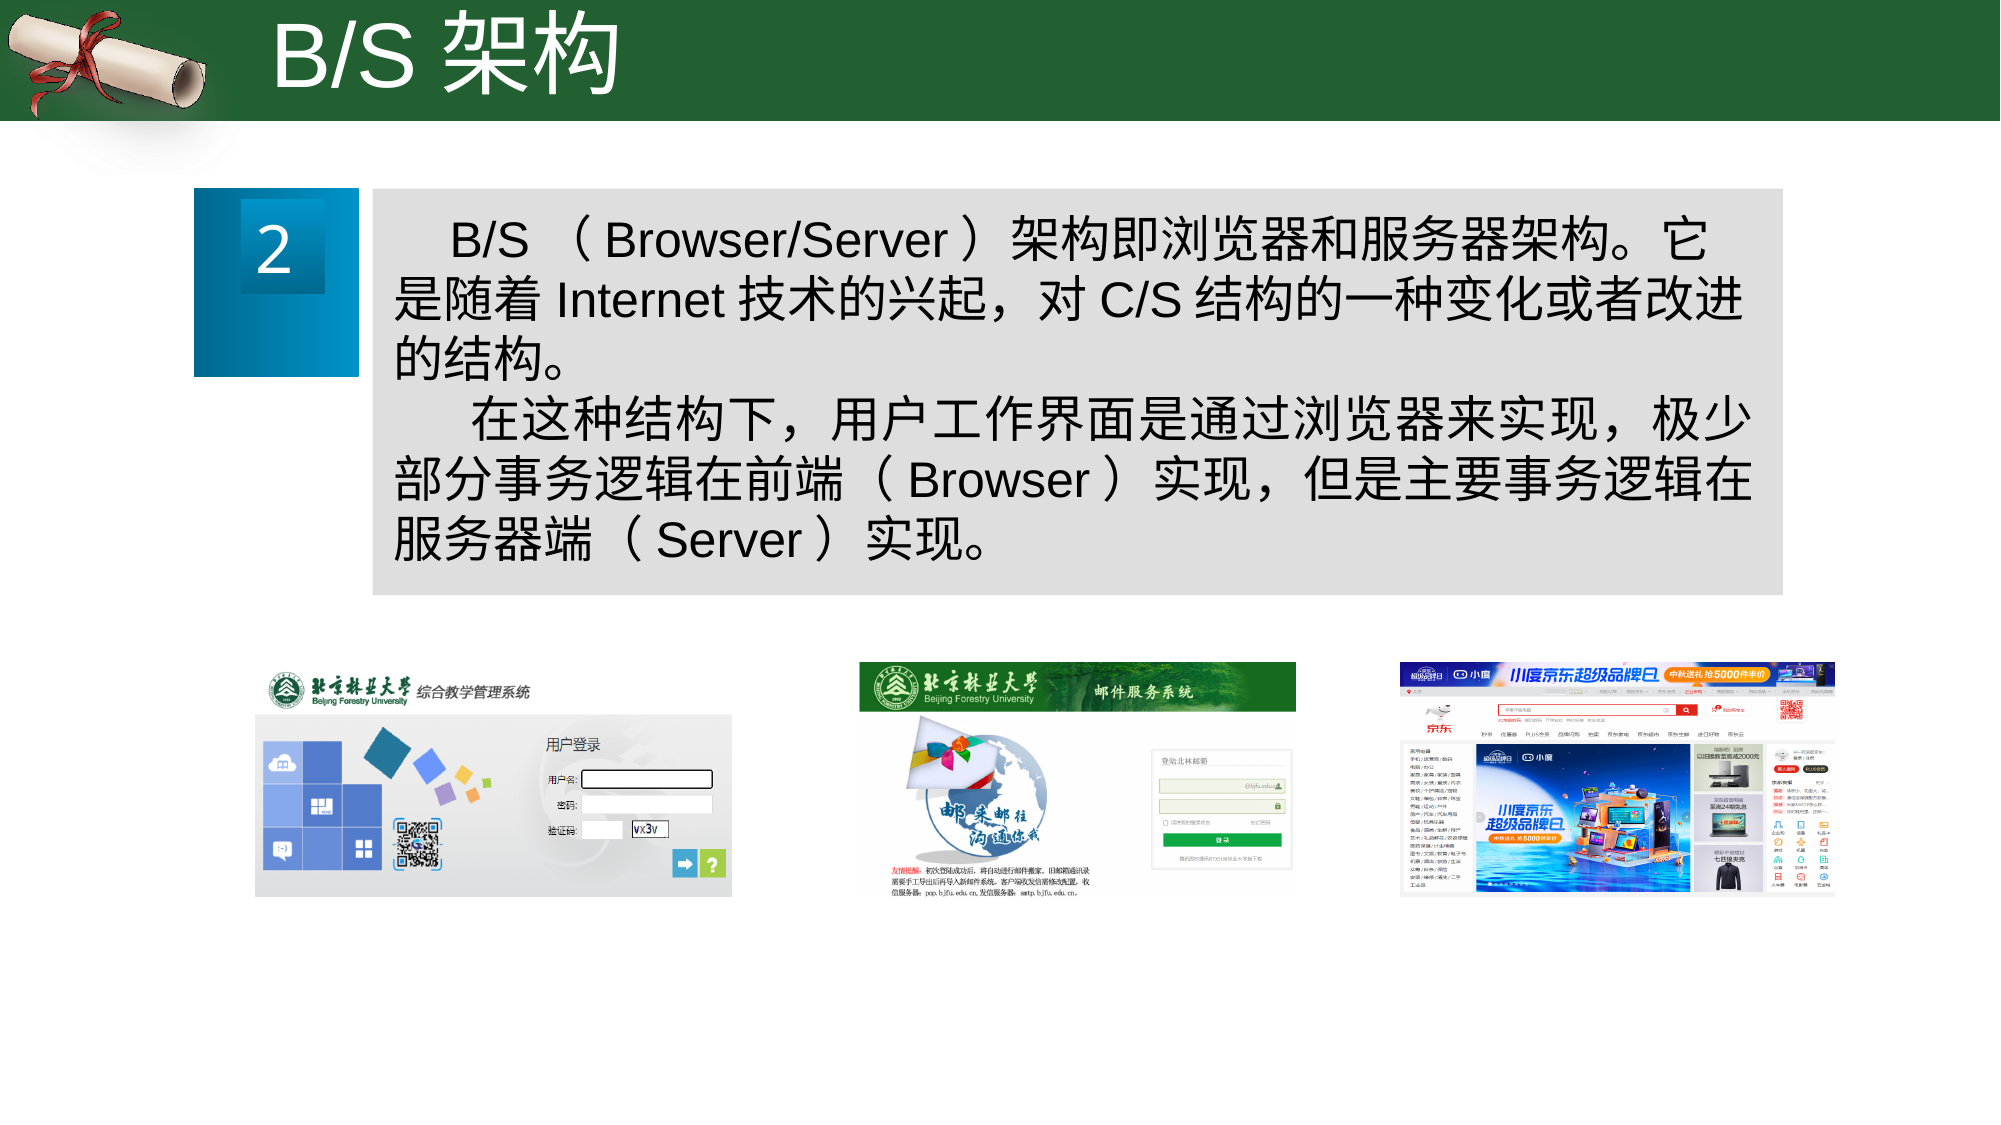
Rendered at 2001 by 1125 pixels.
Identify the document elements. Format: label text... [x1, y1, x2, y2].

text_box B/S（Browser/Server）架构即浏览器和服务器架构。它是随着Internet技术的兴起，对C/S结构的一种变化或者改进的结构。 在这种结构下，用户工作界面是通过浏览器来实现，极少部分事务逻辑在前端（Browser）实现，但是主要事务逻辑在服务器端（Server）实现。 [378, 199, 1769, 575]
text_box [372, 188, 1783, 596]
picture [1400, 662, 1835, 897]
picture [859, 662, 1296, 897]
picture [255, 662, 732, 897]
picture [0, 0, 296, 175]
title B/S架构 [255, 1, 1567, 189]
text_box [182, 188, 359, 377]
